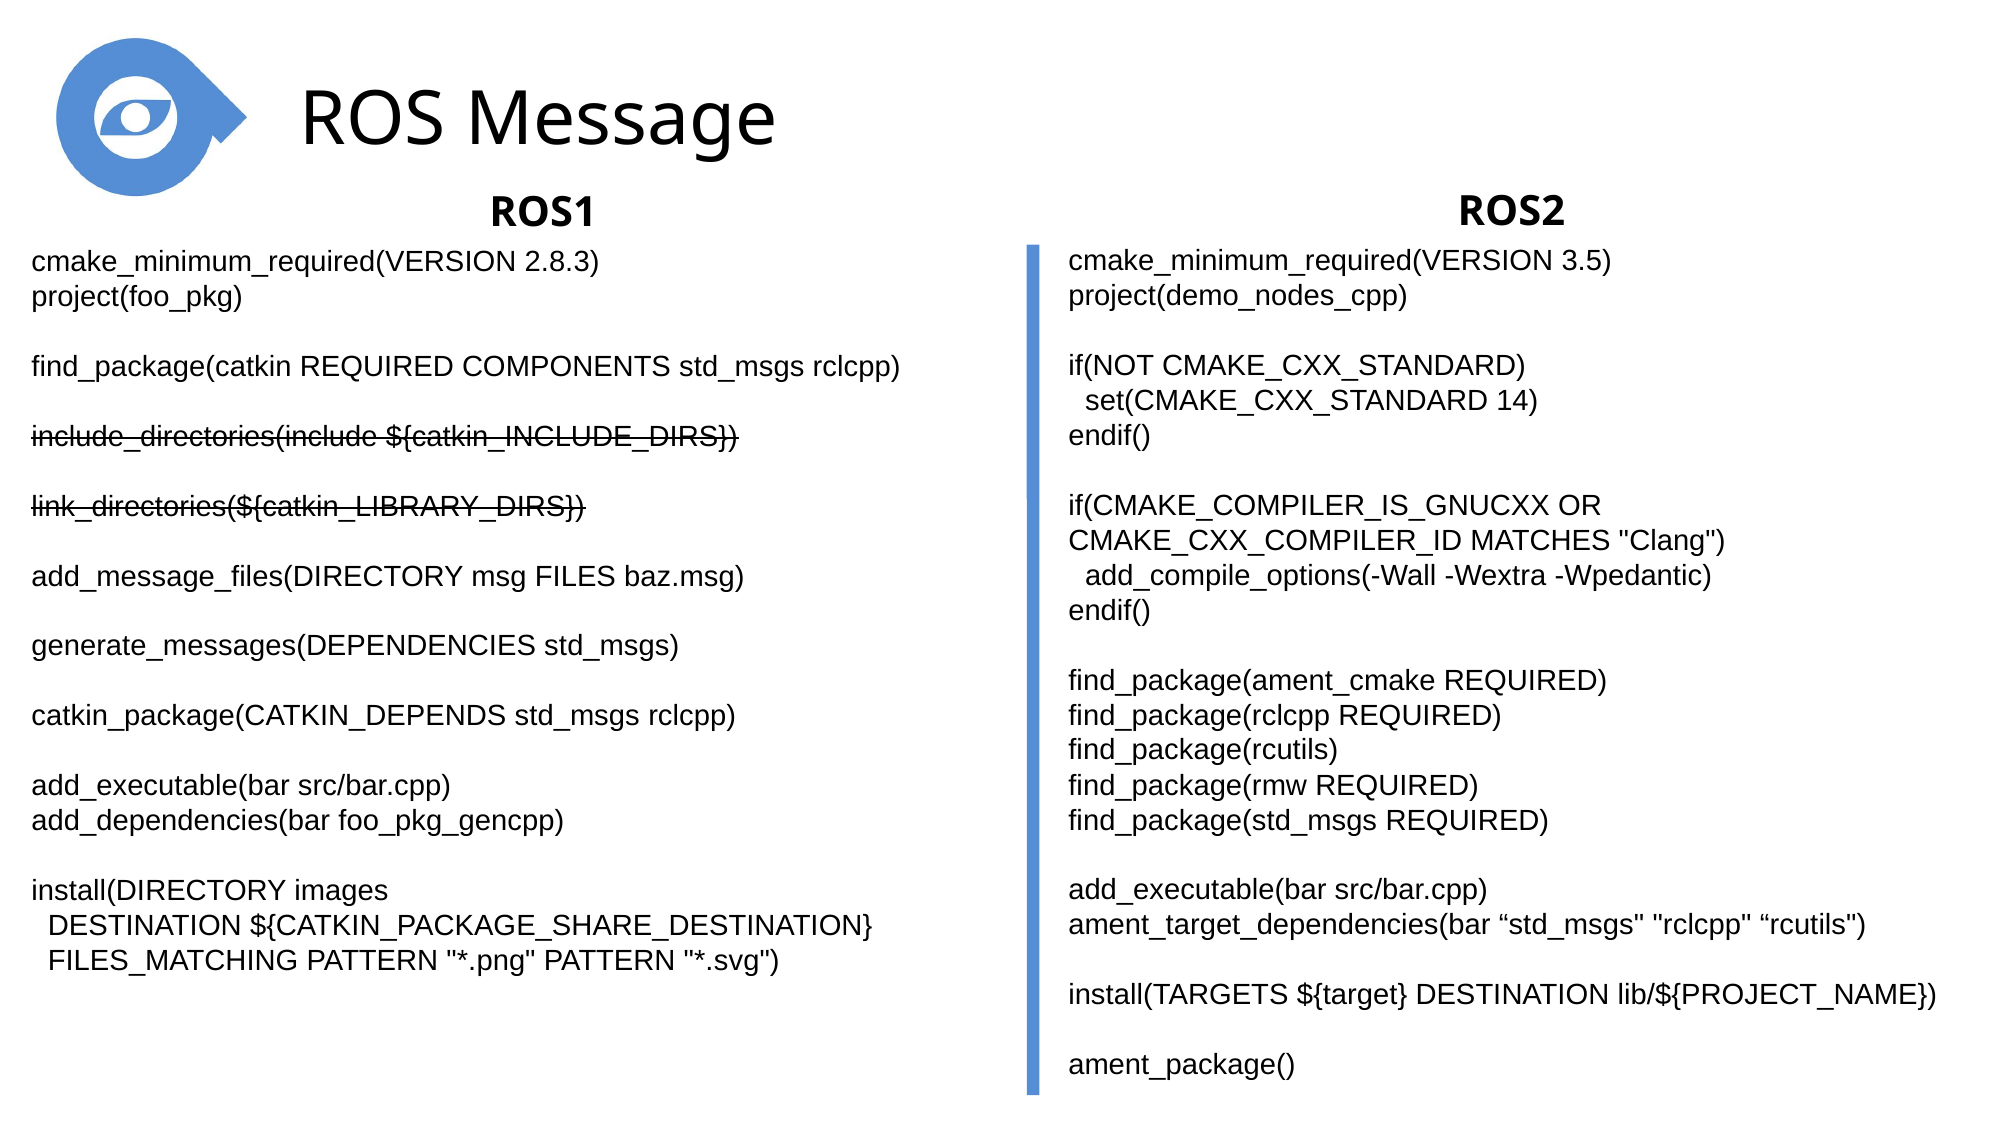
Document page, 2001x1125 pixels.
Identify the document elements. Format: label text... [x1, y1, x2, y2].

text_box cmake_minimum_required(VERSION 2.8.3) project(foo_pkg) find_package(catkin REQUIRED COMPONENTS std_msgs rclcpp) include_directories(include ${catkin_INCLUDE_DIRS}) link_directories(${catkin_LIBRARY_DIRS}) add_message_files(DIRECTORY msg FILES baz.msg) generate_messages(DEPENDENCIES std_msgs) catkin_package(CATKIN_DEPENDS std_msgs rclcpp) add_executable(bar src/bar.cpp) add_dependencies(bar foo_pkg_gencpp) install(DIRECTORY images DESTINATION ${CATKIN_PACKAGE_SHARE_DESTINATION} FILES_MATCHING PATTERN "*.png" PATTERN "*.svg") [16, 234, 1017, 984]
text_box cmake_minimum_required(VERSION 3.5) project(demo_nodes_cpp) if(NOT CMAKE_CXX_STANDARD) set(CMAKE_CXX_STANDARD 14) endif() if(CMAKE_COMPILER_IS_GNUCXX OR CMAKE_CXX_COMPILER_ID MATCHES "Clang") add_compile_options(-Wall -Wextra -Wpedantic) endif() find_package(ament_cmake REQUIRED) find_package(rclcpp REQUIRED) find_package(rcutils) find_package(rmw REQUIRED) find_package(std_msgs REQUIRED) add_executable(bar src/bar.cpp) ament_target_dependencies(bar “std_msgs" "rclcpp" “rcutils") install(TARGETS ${target} DESTINATION lib/${PROJECT_NAME}) ament_package() [1053, 234, 1983, 1088]
text_box ROS1 [81, 177, 1006, 234]
picture [55, 20, 247, 211]
text_box ROS Message [285, 62, 763, 168]
text_box ROS2 [1049, 176, 1974, 245]
